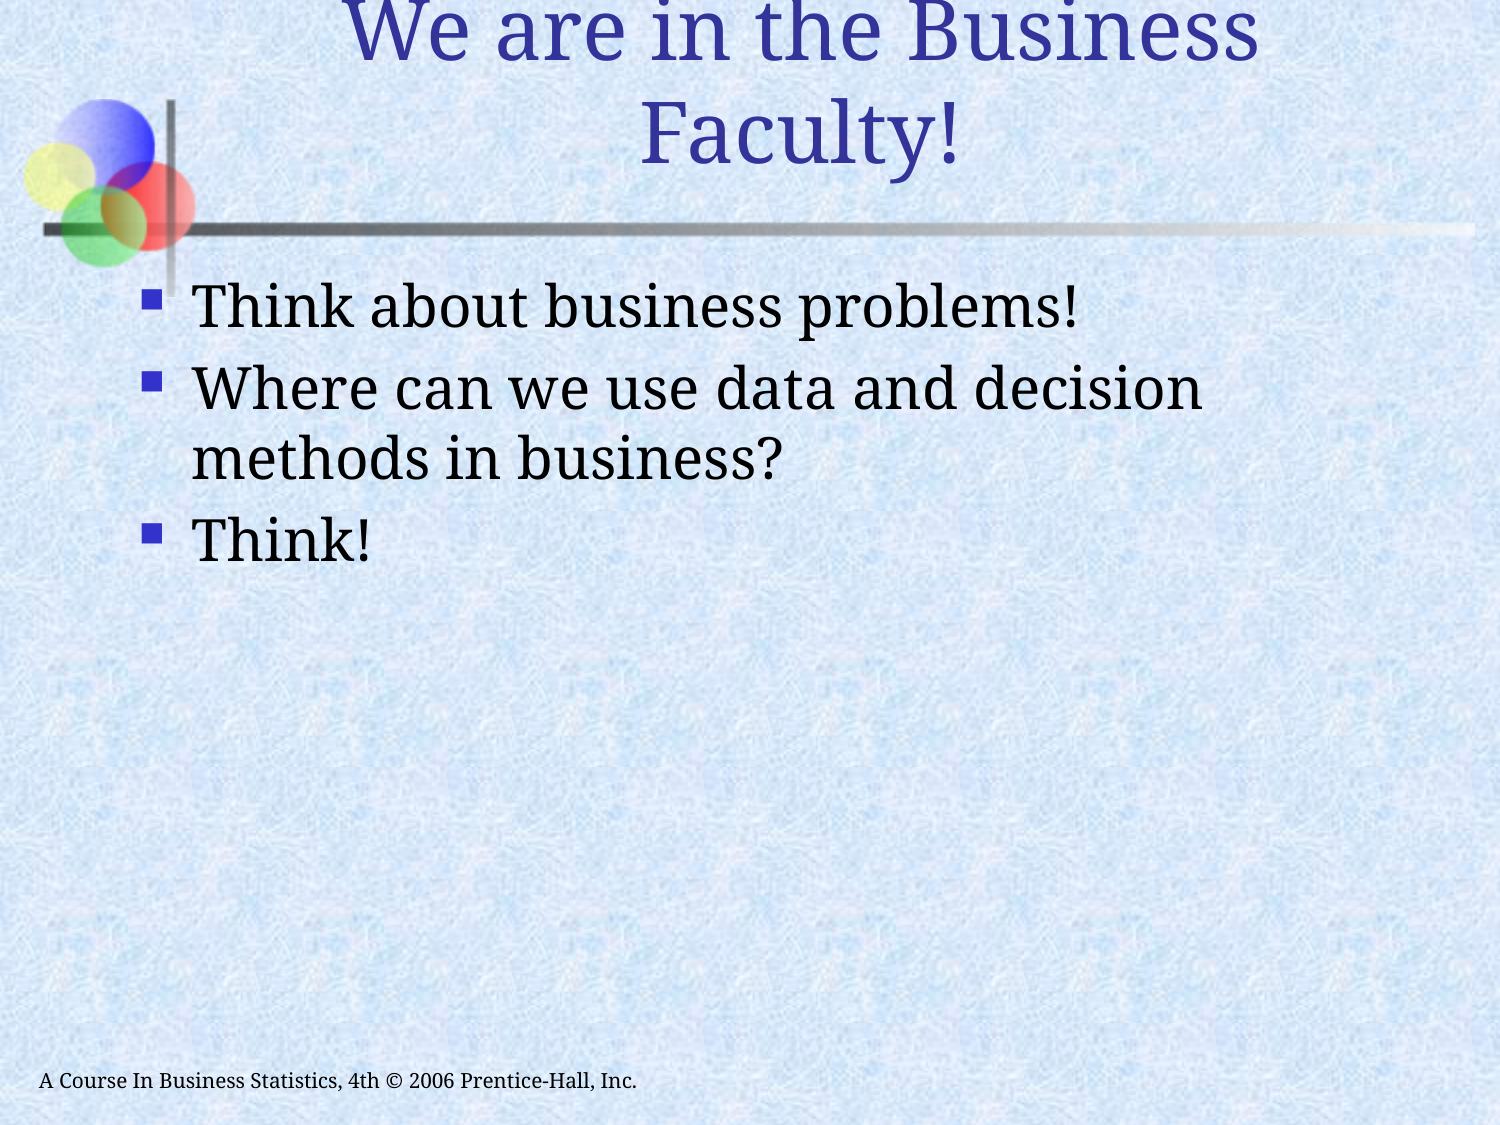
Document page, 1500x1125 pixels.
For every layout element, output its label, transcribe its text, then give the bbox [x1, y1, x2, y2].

list Think about business problems! Where can we use data and decision methods in business? Think! [125, 262, 1450, 938]
title We are in the Business Faculty! [162, 62, 1441, 188]
picture [0, 0, 1500, 1125]
footer A Course In Business Statistics, 4th © 2006 Prentice-Hall, Inc. [24, 1050, 788, 1104]
